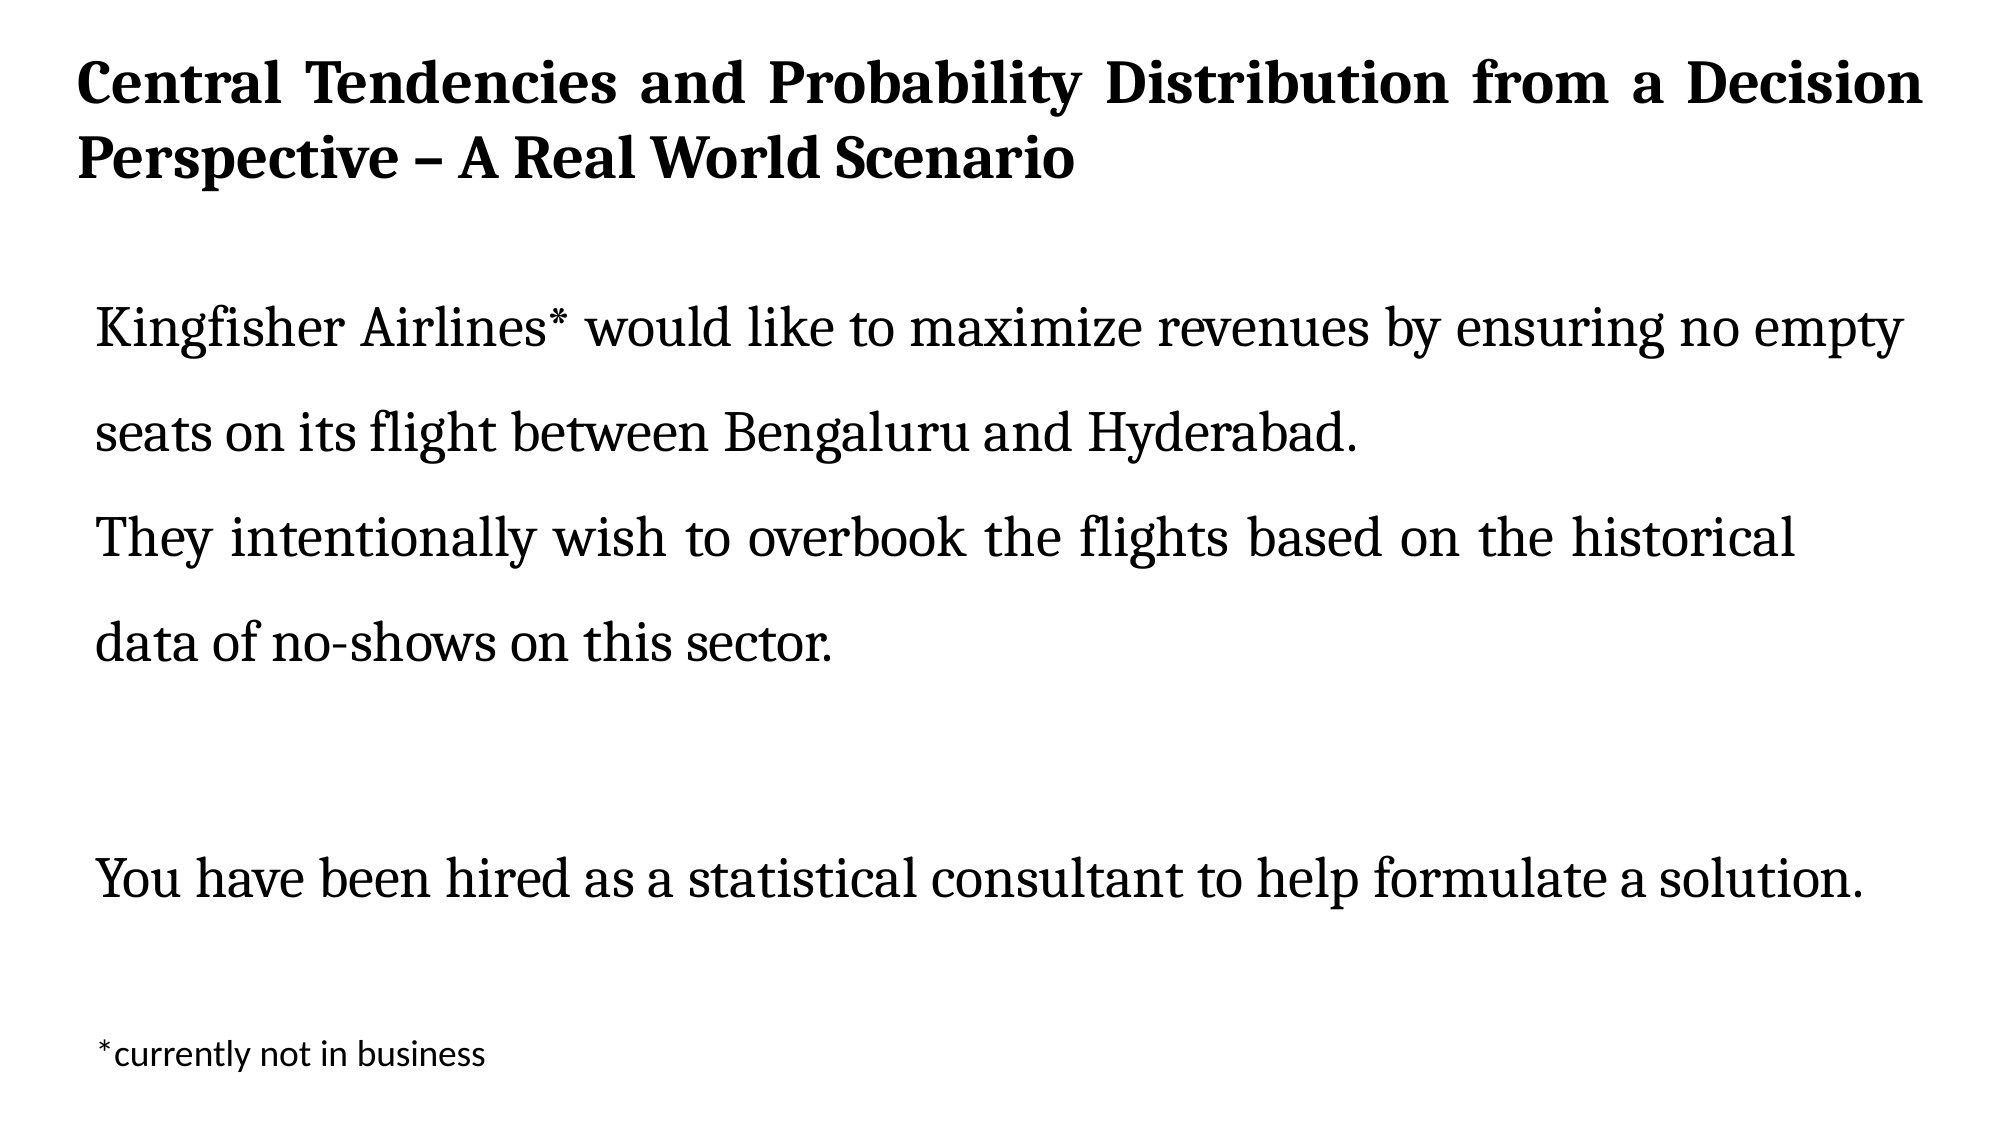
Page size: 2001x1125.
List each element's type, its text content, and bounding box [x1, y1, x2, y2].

text_box Kingfisher Airlines* would like to maximize revenues by ensuring no empty seats on its flight between Bengaluru and Hyderabad. They intentionally wish to overbook the flights based on the historical data of no-shows on this sector. You have been hired as a statistical consultant to help formulate a solution. [93, 250, 1940, 910]
text_box *currently not in business [93, 1026, 491, 1074]
text_box Central Tendencies and Probability Distribution from a Decision Perspective – A Real World Scenario [60, 57, 1940, 175]
